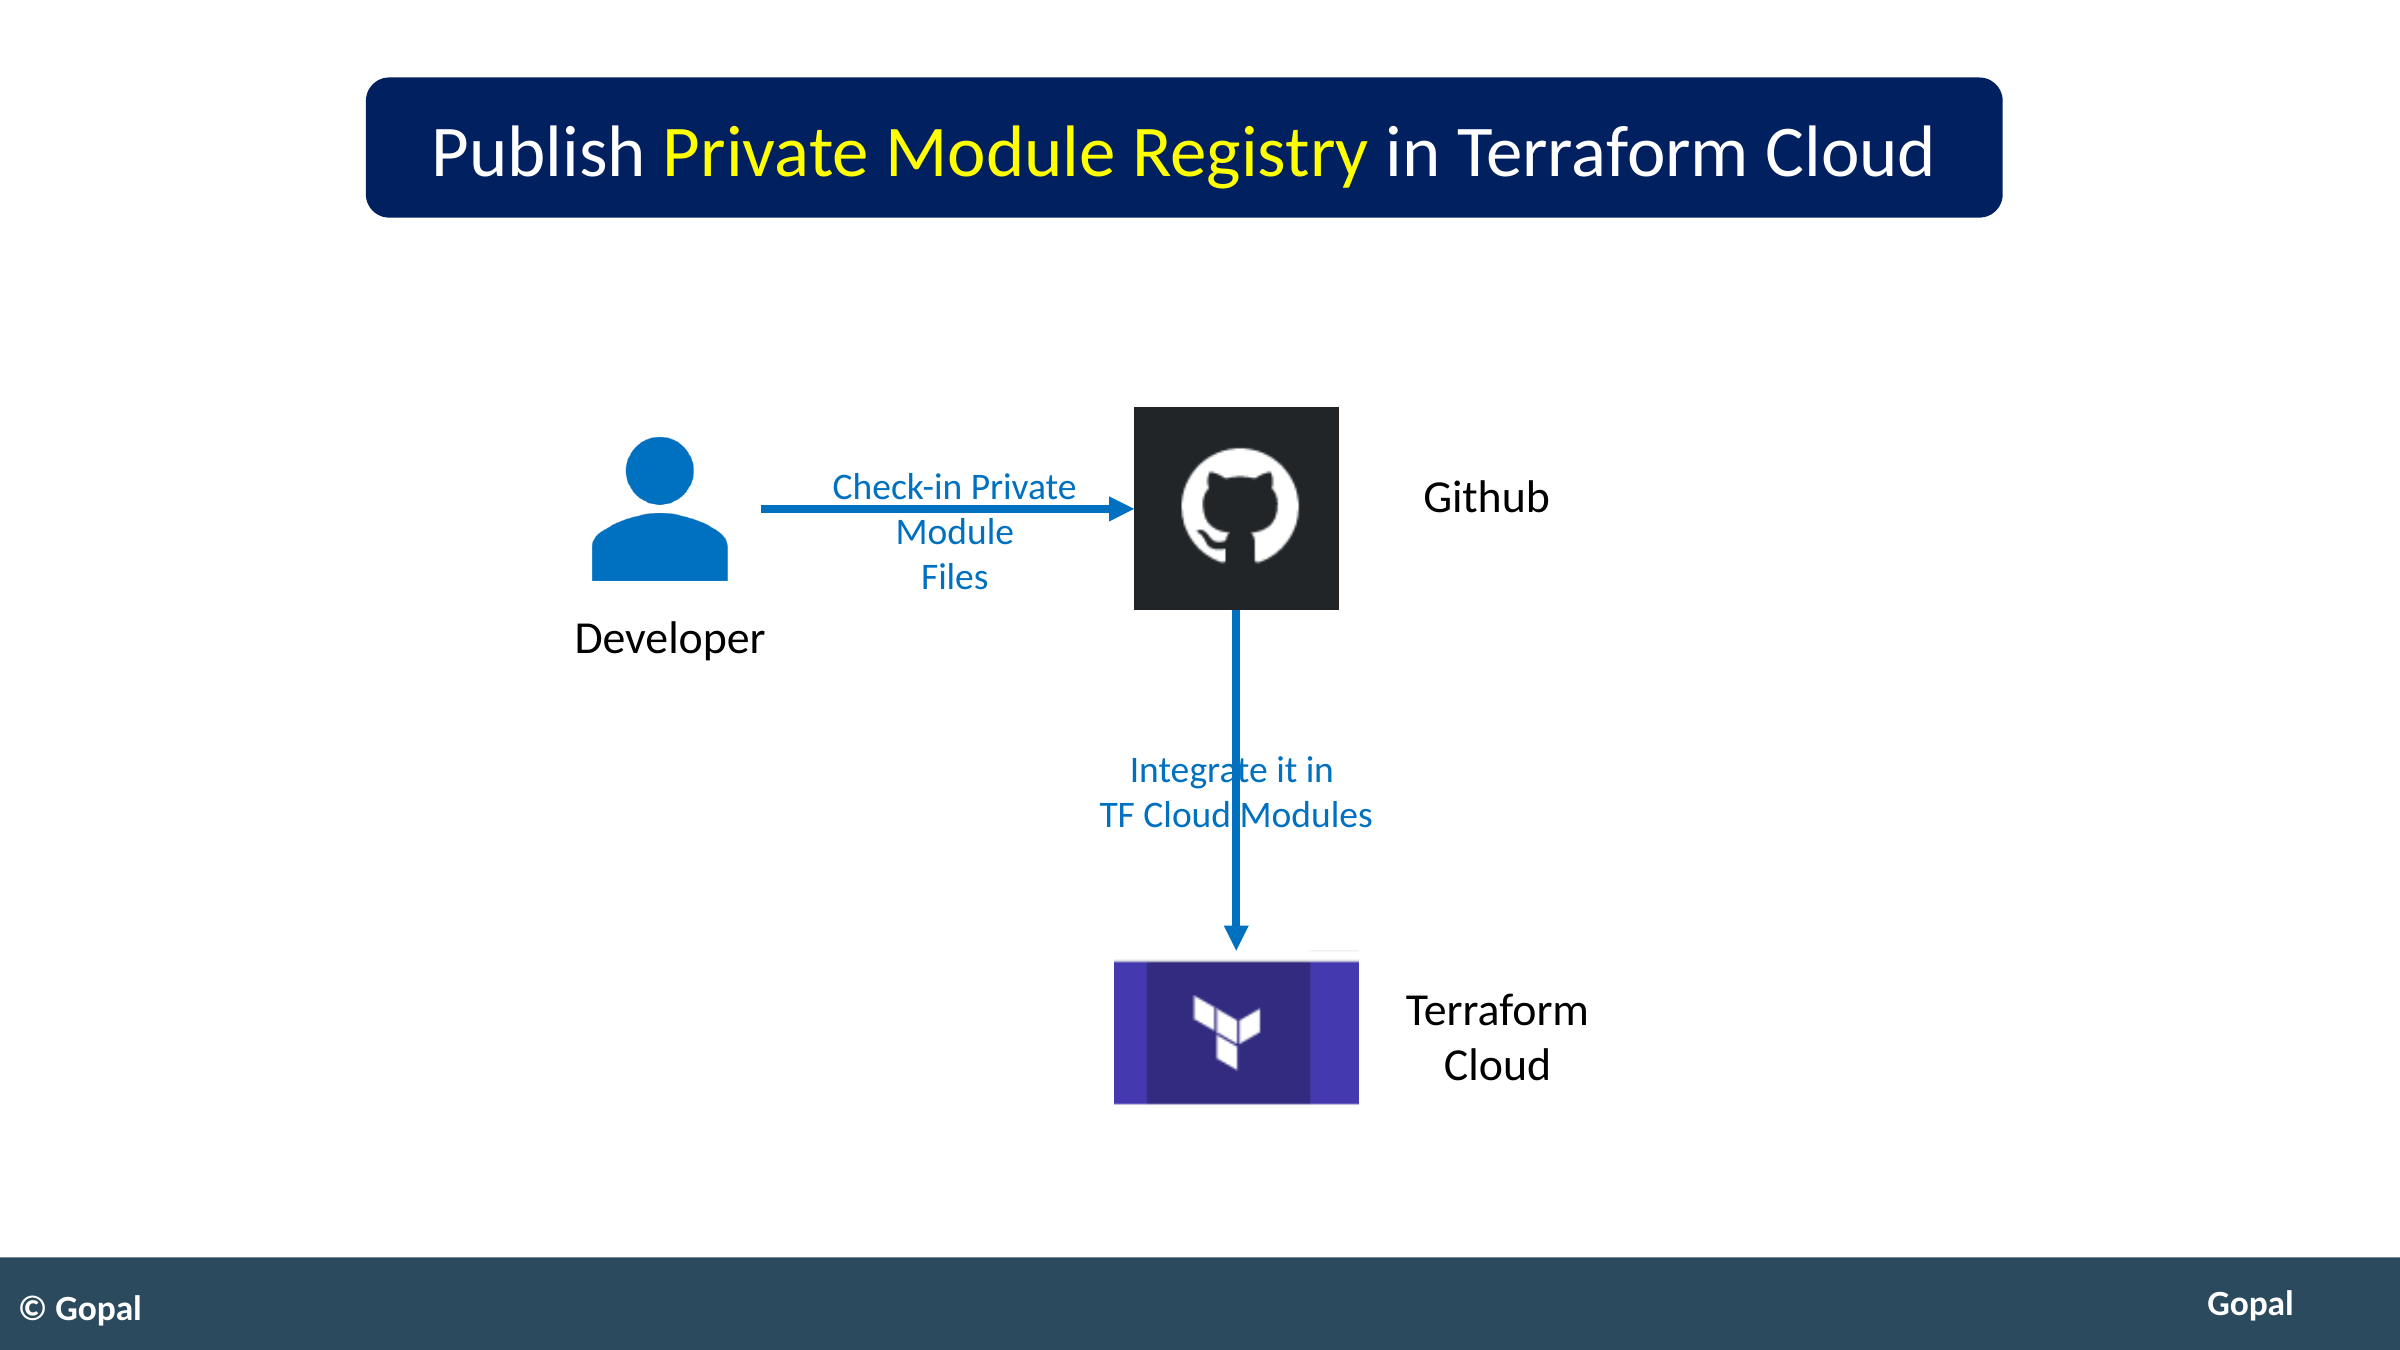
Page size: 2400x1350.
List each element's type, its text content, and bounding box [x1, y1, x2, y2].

text_box Check-in Private Module Files [764, 510, 1125, 604]
picture [558, 407, 761, 611]
text_box Github [1408, 458, 1565, 529]
text_box Publish Private Module Registry in Terraform Cloud [363, 75, 2005, 220]
text_box Check-in Private Module Files [765, 454, 1124, 497]
text_box Integrate it in TF Cloud Modules [1084, 737, 1227, 843]
text_box Terraform Cloud [1390, 972, 1605, 1097]
picture [1114, 950, 1359, 1135]
text_box Integrate it in TF Cloud Modules [1240, 737, 1388, 843]
picture [1133, 407, 1339, 611]
footer © Gopal [0, 1269, 810, 1342]
text_box Developer [559, 604, 781, 671]
